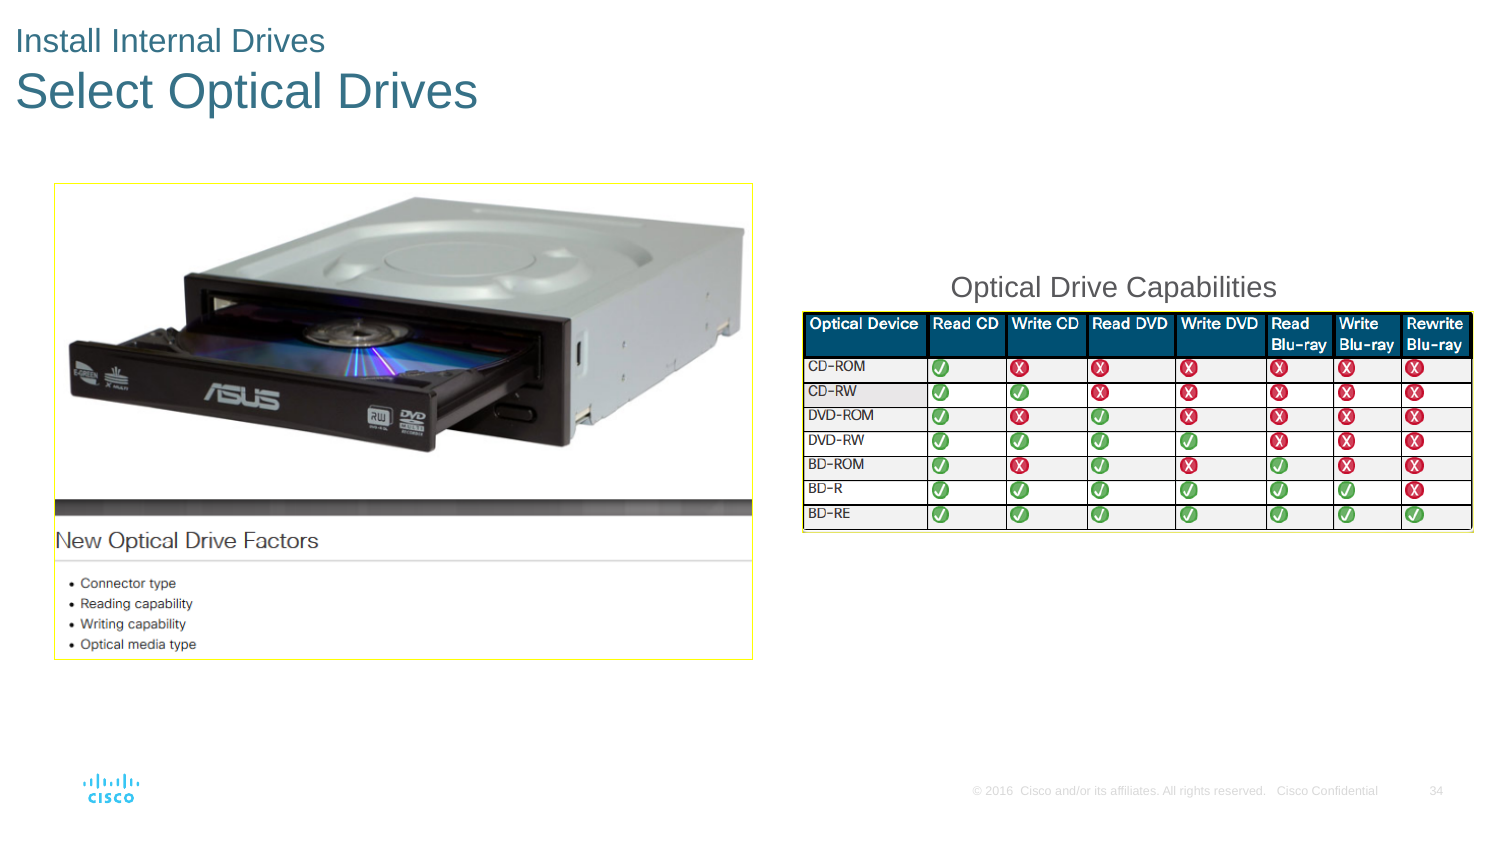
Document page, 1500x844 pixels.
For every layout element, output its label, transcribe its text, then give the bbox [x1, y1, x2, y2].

title Install Internal Drives Select Optical Drives [0, 6, 1500, 131]
text_box Optical Drive Capabilities [935, 260, 1293, 309]
picture [802, 311, 1474, 533]
picture [53, 183, 754, 661]
